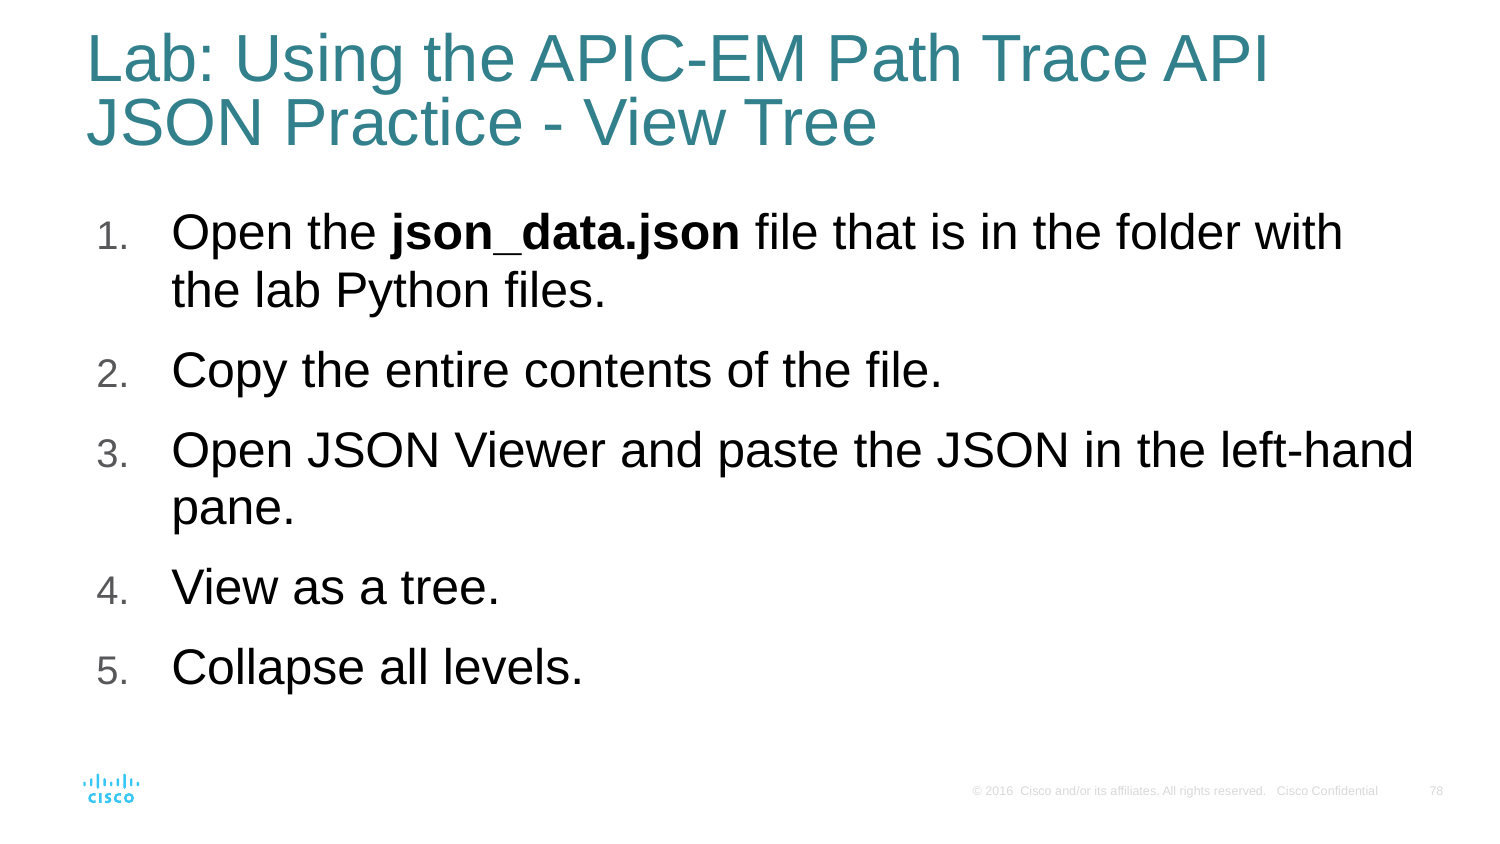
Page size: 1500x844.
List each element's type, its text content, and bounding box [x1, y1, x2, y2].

title Lab: Using the APIC-EM Path Trace API JSON Practice - View Tree [71, 34, 1441, 155]
list Open the json_data.json file that is in the folder with the lab Python files. Copy the entire contents of the file. Open JSON Viewer and paste the JSON in the left-hand pane. View as a tree. Collapse all levels. [71, 197, 1441, 717]
